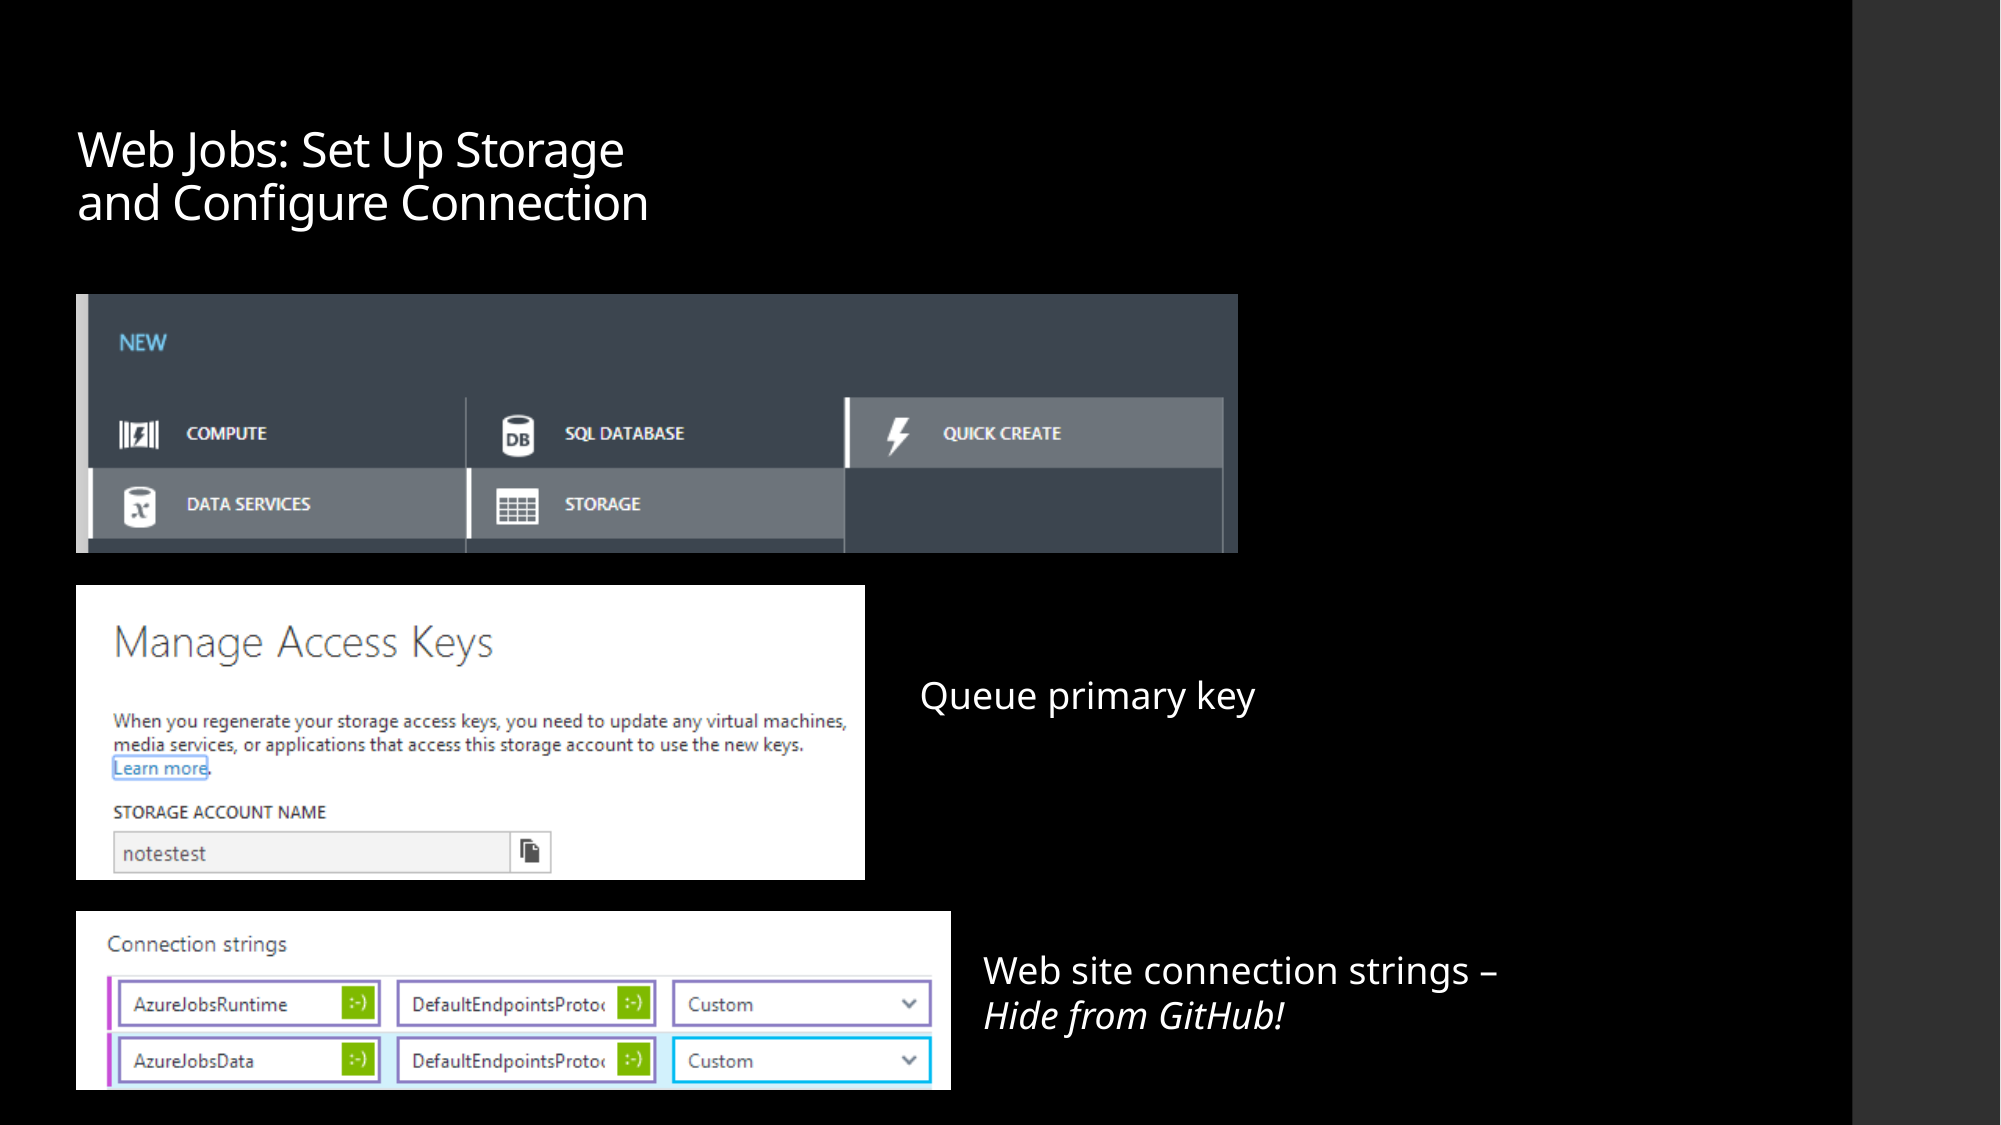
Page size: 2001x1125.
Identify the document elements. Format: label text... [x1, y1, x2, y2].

text_box Queue primary key [904, 664, 1289, 724]
picture [76, 911, 951, 1091]
picture [76, 294, 1238, 553]
title Web Jobs: Set Up Storage and Configure Connection [62, 117, 1870, 239]
picture [76, 585, 865, 880]
text_box Web site connection strings – Hide from GitHub! [968, 940, 1589, 1045]
